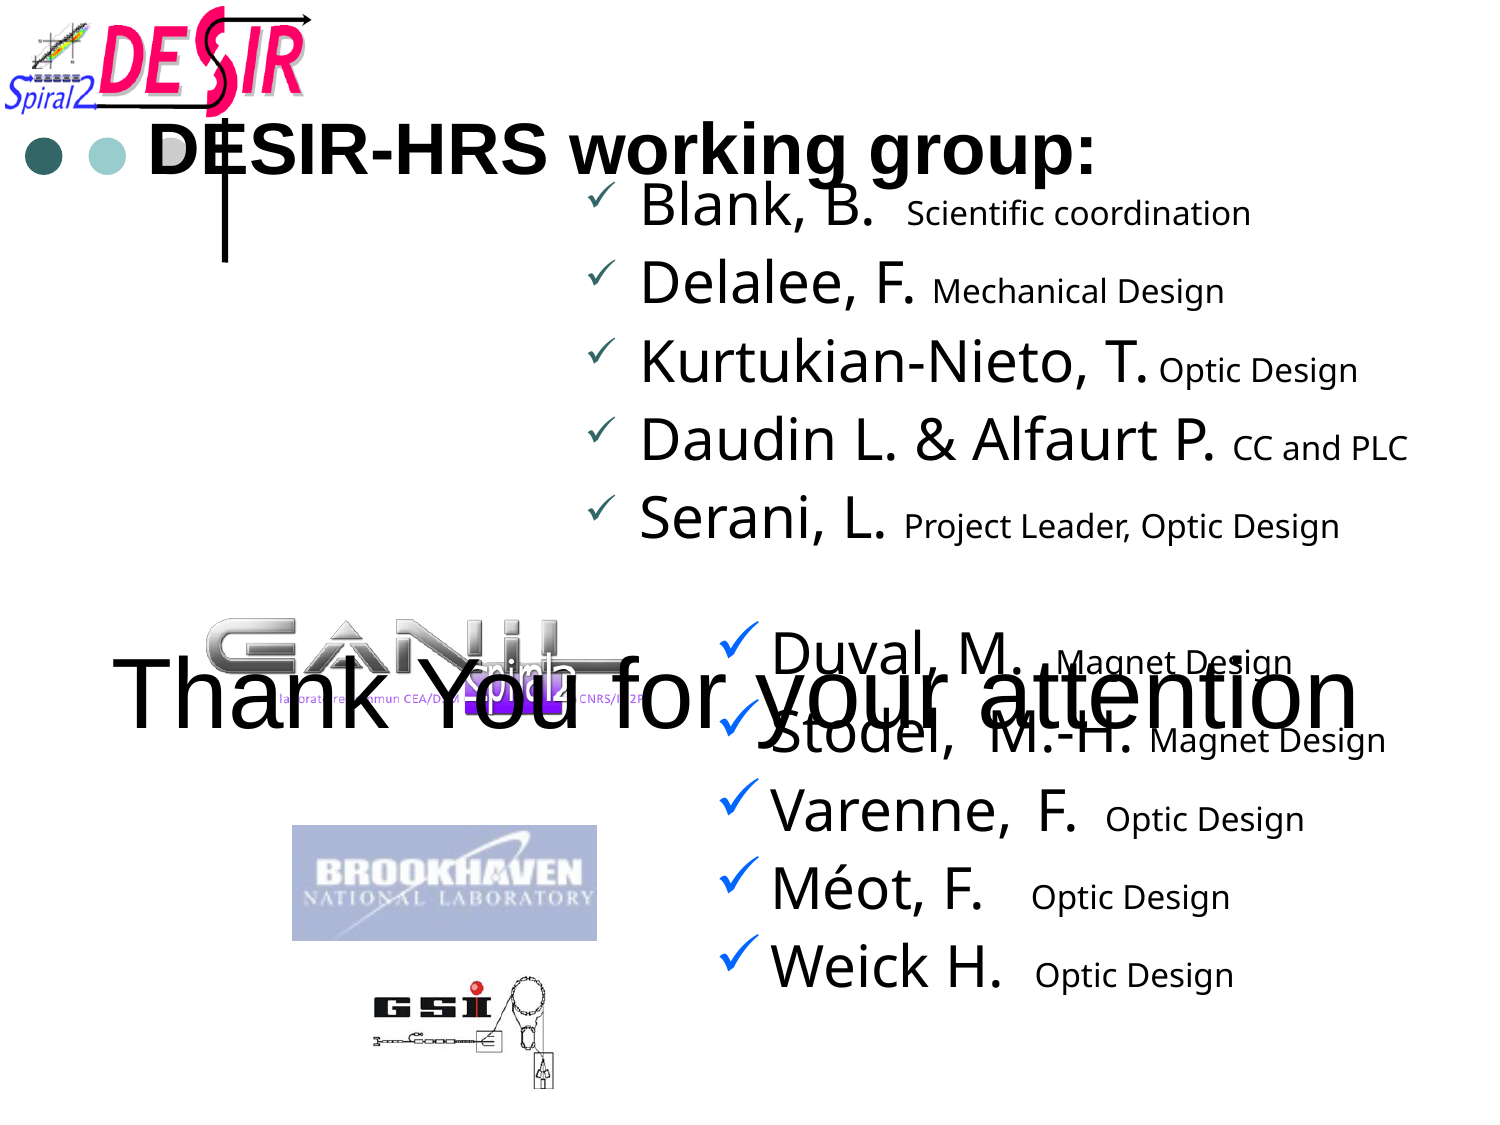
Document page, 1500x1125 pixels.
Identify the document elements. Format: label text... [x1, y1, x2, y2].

picture [292, 825, 597, 941]
list Blank, B. Scientific coordination Delalee, F. Mechanical Design Kurtukian-Nieto, T. Optic Design Daudin L. & Alfaurt P. CC and PLC Serani, L. Project Leader, Optic Design [584, 172, 1500, 563]
text_box Duval, M. Magnet Design Stodel, M.-H. Magnet Design Varenne, F. Optic Design Méot, F. Optic Design Weick H. Optic Design [714, 621, 1454, 858]
picture [5, 0, 313, 118]
picture [206, 617, 650, 717]
text_box Thank You for your attention [96, 621, 1376, 757]
title DESIR-HRS working group: [147, 78, 1341, 221]
picture [373, 975, 585, 1089]
